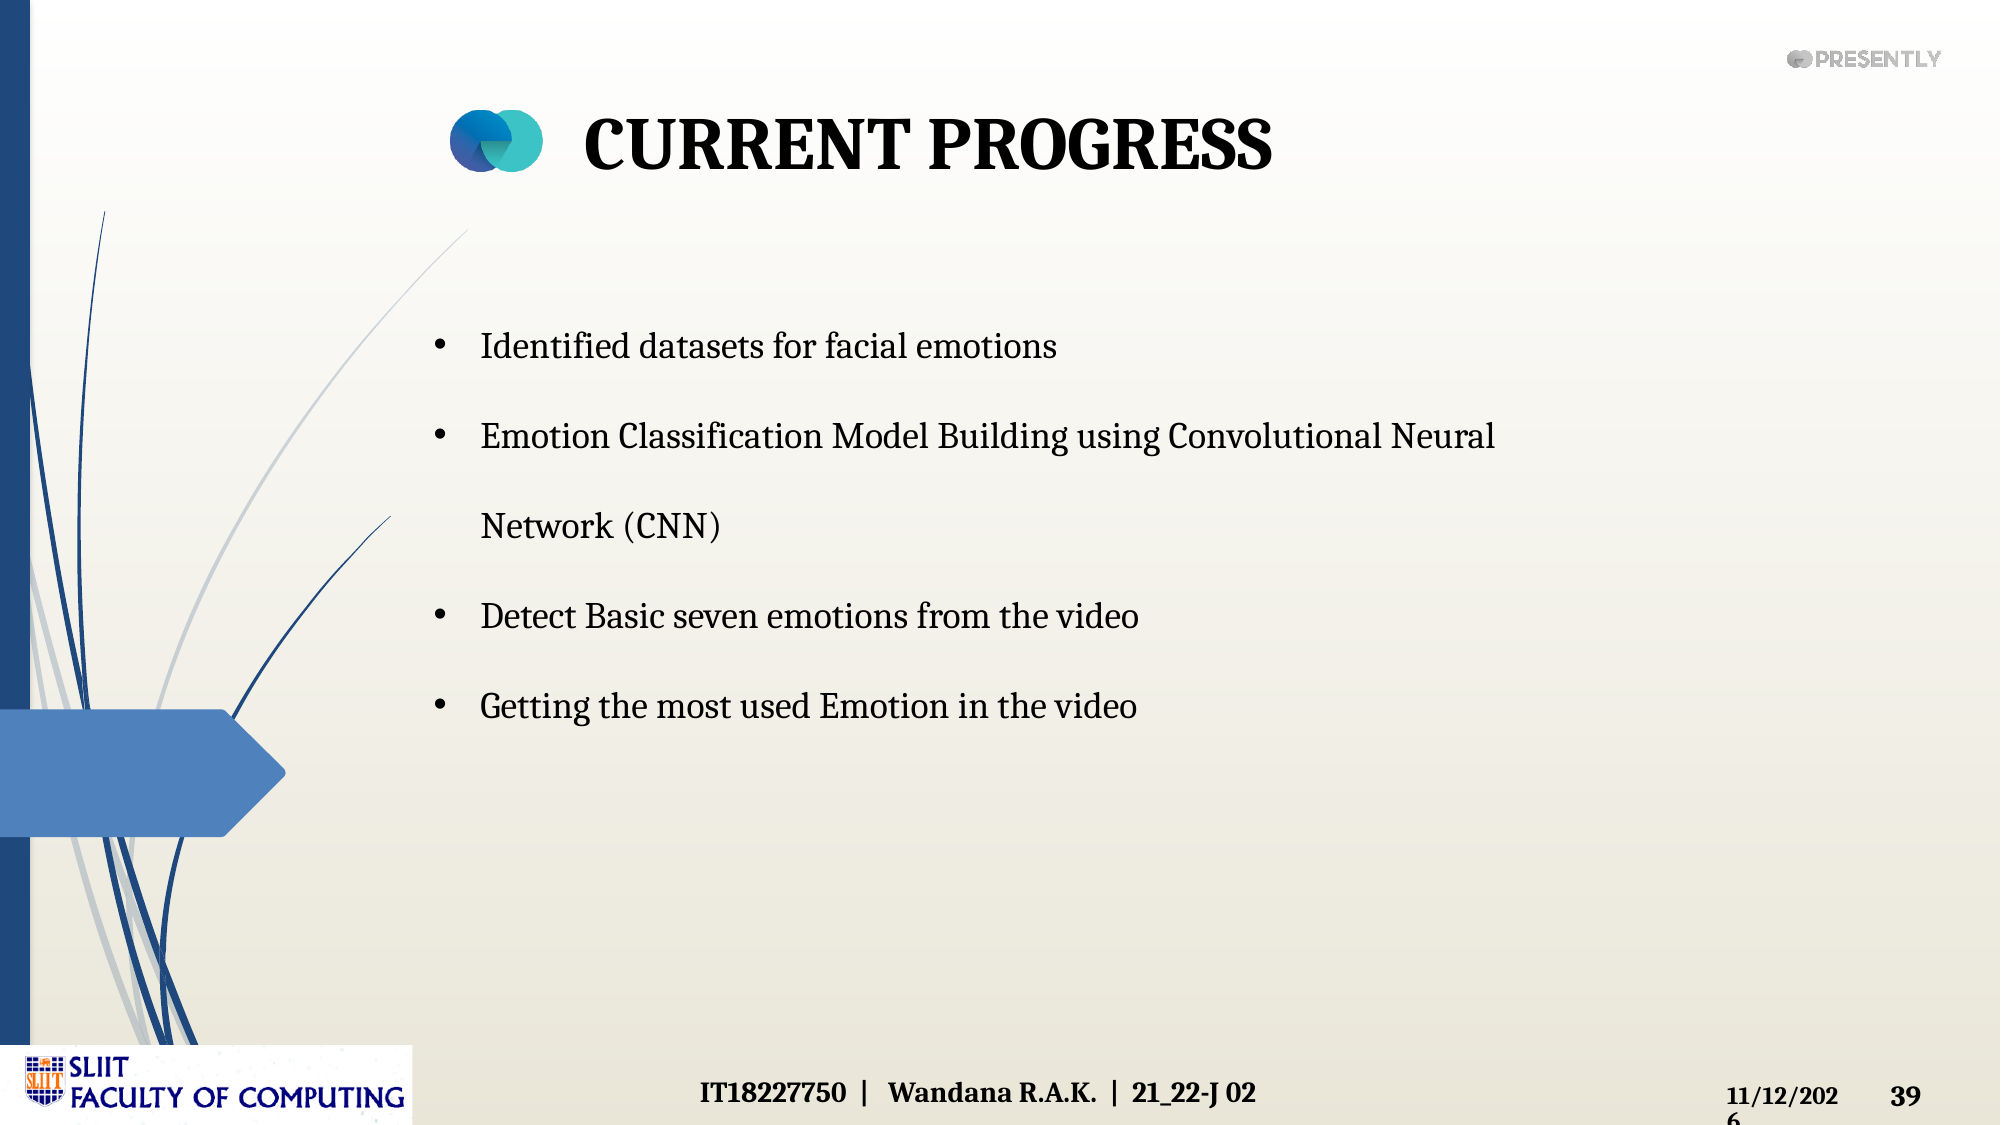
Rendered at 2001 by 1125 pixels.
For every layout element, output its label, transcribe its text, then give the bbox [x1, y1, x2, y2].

picture [1742, 0, 1986, 180]
text_box IT18227750 | Wandana R.A.K. | 21_22-J 02 [685, 1066, 1315, 1116]
text_box CURRENT PROGRESS [620, 87, 1289, 193]
picture [374, 19, 617, 262]
text_box Identified datasets for facial emotions Emotion Classification Model Building using Convolutional Neural Network (CNN) Detect Basic seven emotions from the video Getting the most used Emotion in the video [418, 268, 1582, 733]
picture [0, 1045, 413, 1125]
